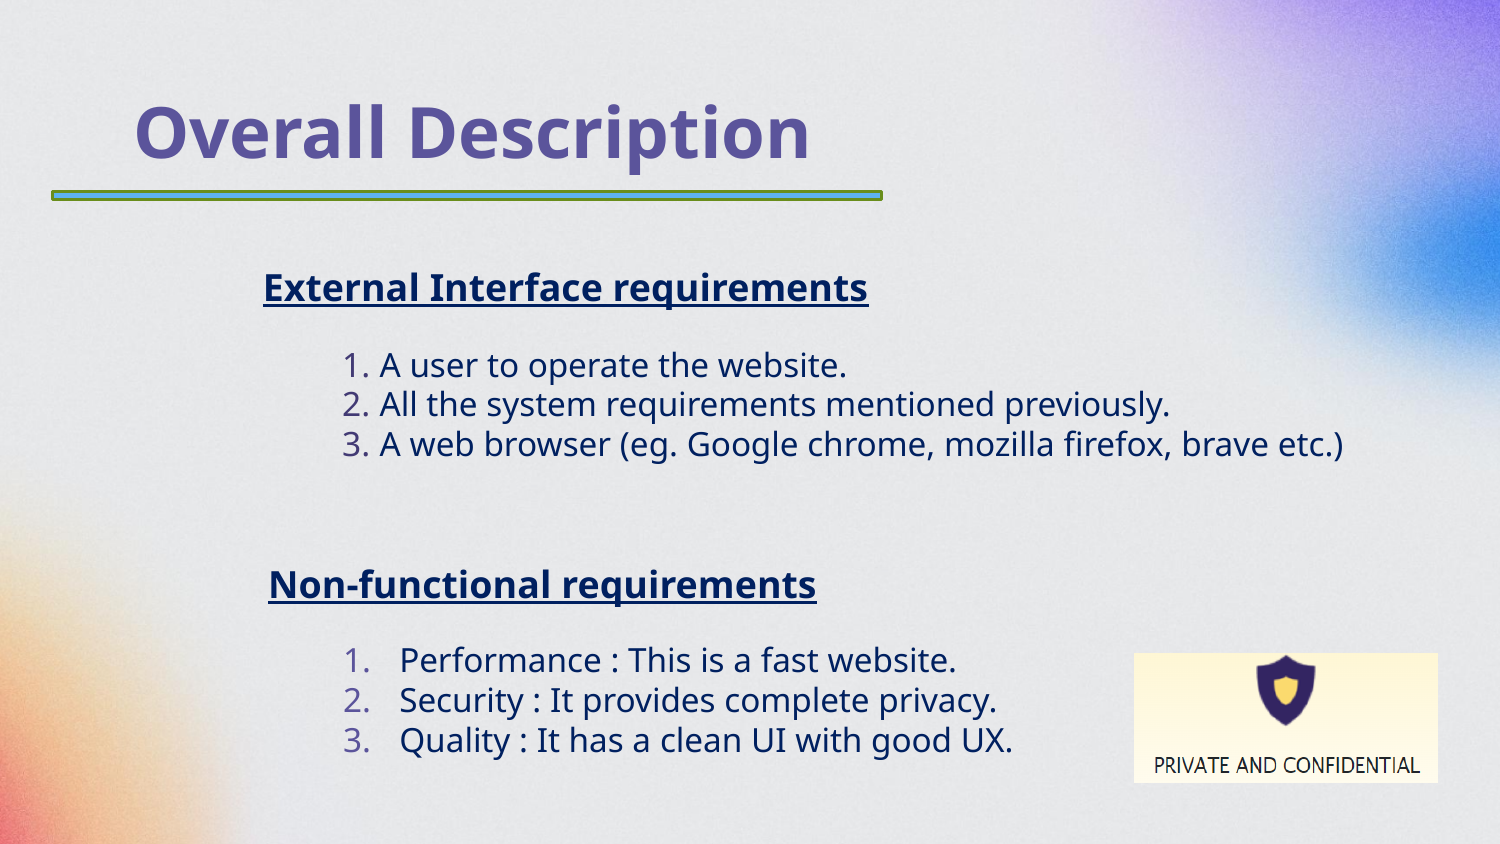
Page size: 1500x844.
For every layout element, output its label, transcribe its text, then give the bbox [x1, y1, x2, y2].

text_box Non-functional requirements Performance : This is a fast website. Security : It provides complete privacy. Quality : It has a clean UI with good UX. [253, 553, 1500, 841]
picture [0, 0, 1500, 844]
picture [1134, 653, 1439, 783]
text_box [52, 191, 882, 200]
text_box External Interface requirements A user to operate the website. All the system requirements mentioned previously. A web browser (eg. Google chrome, mozilla firefox, brave etc.) [229, 248, 1500, 432]
title Overall Description [118, 72, 1382, 167]
